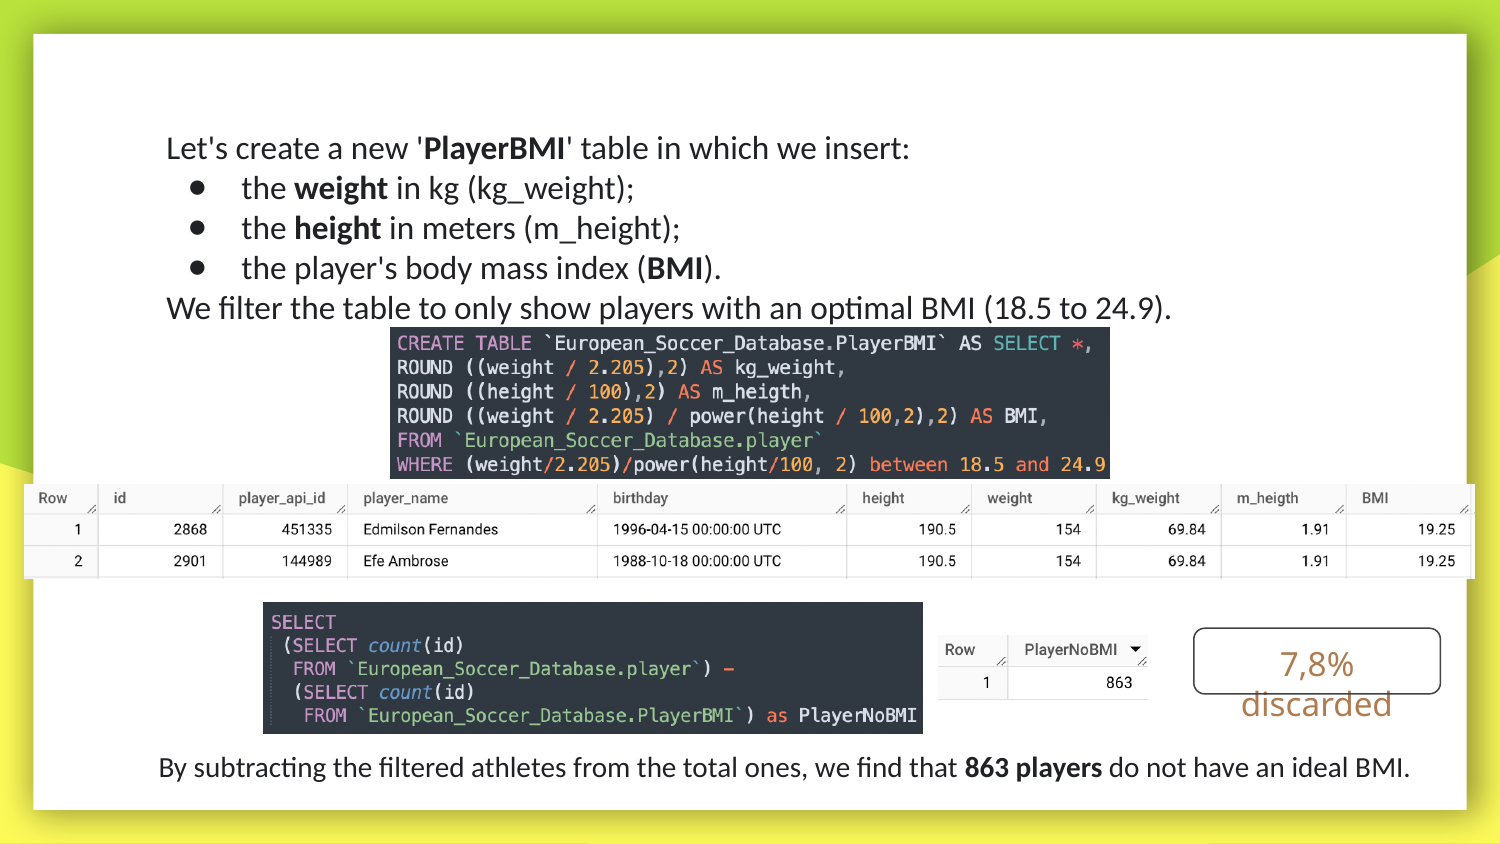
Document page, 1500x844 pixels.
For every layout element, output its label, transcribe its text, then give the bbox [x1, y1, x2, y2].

text_box [1193, 628, 1441, 694]
picture [389, 327, 1111, 480]
text_box By subtracting the filtered athletes from the total ones, we find that 863 players do not have an ideal BMI. [86, 733, 1484, 799]
picture [263, 602, 924, 734]
picture [938, 634, 1149, 702]
title 7,8% discarded [1185, 627, 1449, 709]
text_box Let's create a new 'PlayerBMI' table in which we insert: the weight in kg (kg_weight); the height in meters (m_height); the player's body mass index (BMI). We filter the table to only show players with an optimal BMI (18.5 to 24.9). [151, 111, 1449, 341]
picture [24, 484, 1476, 580]
